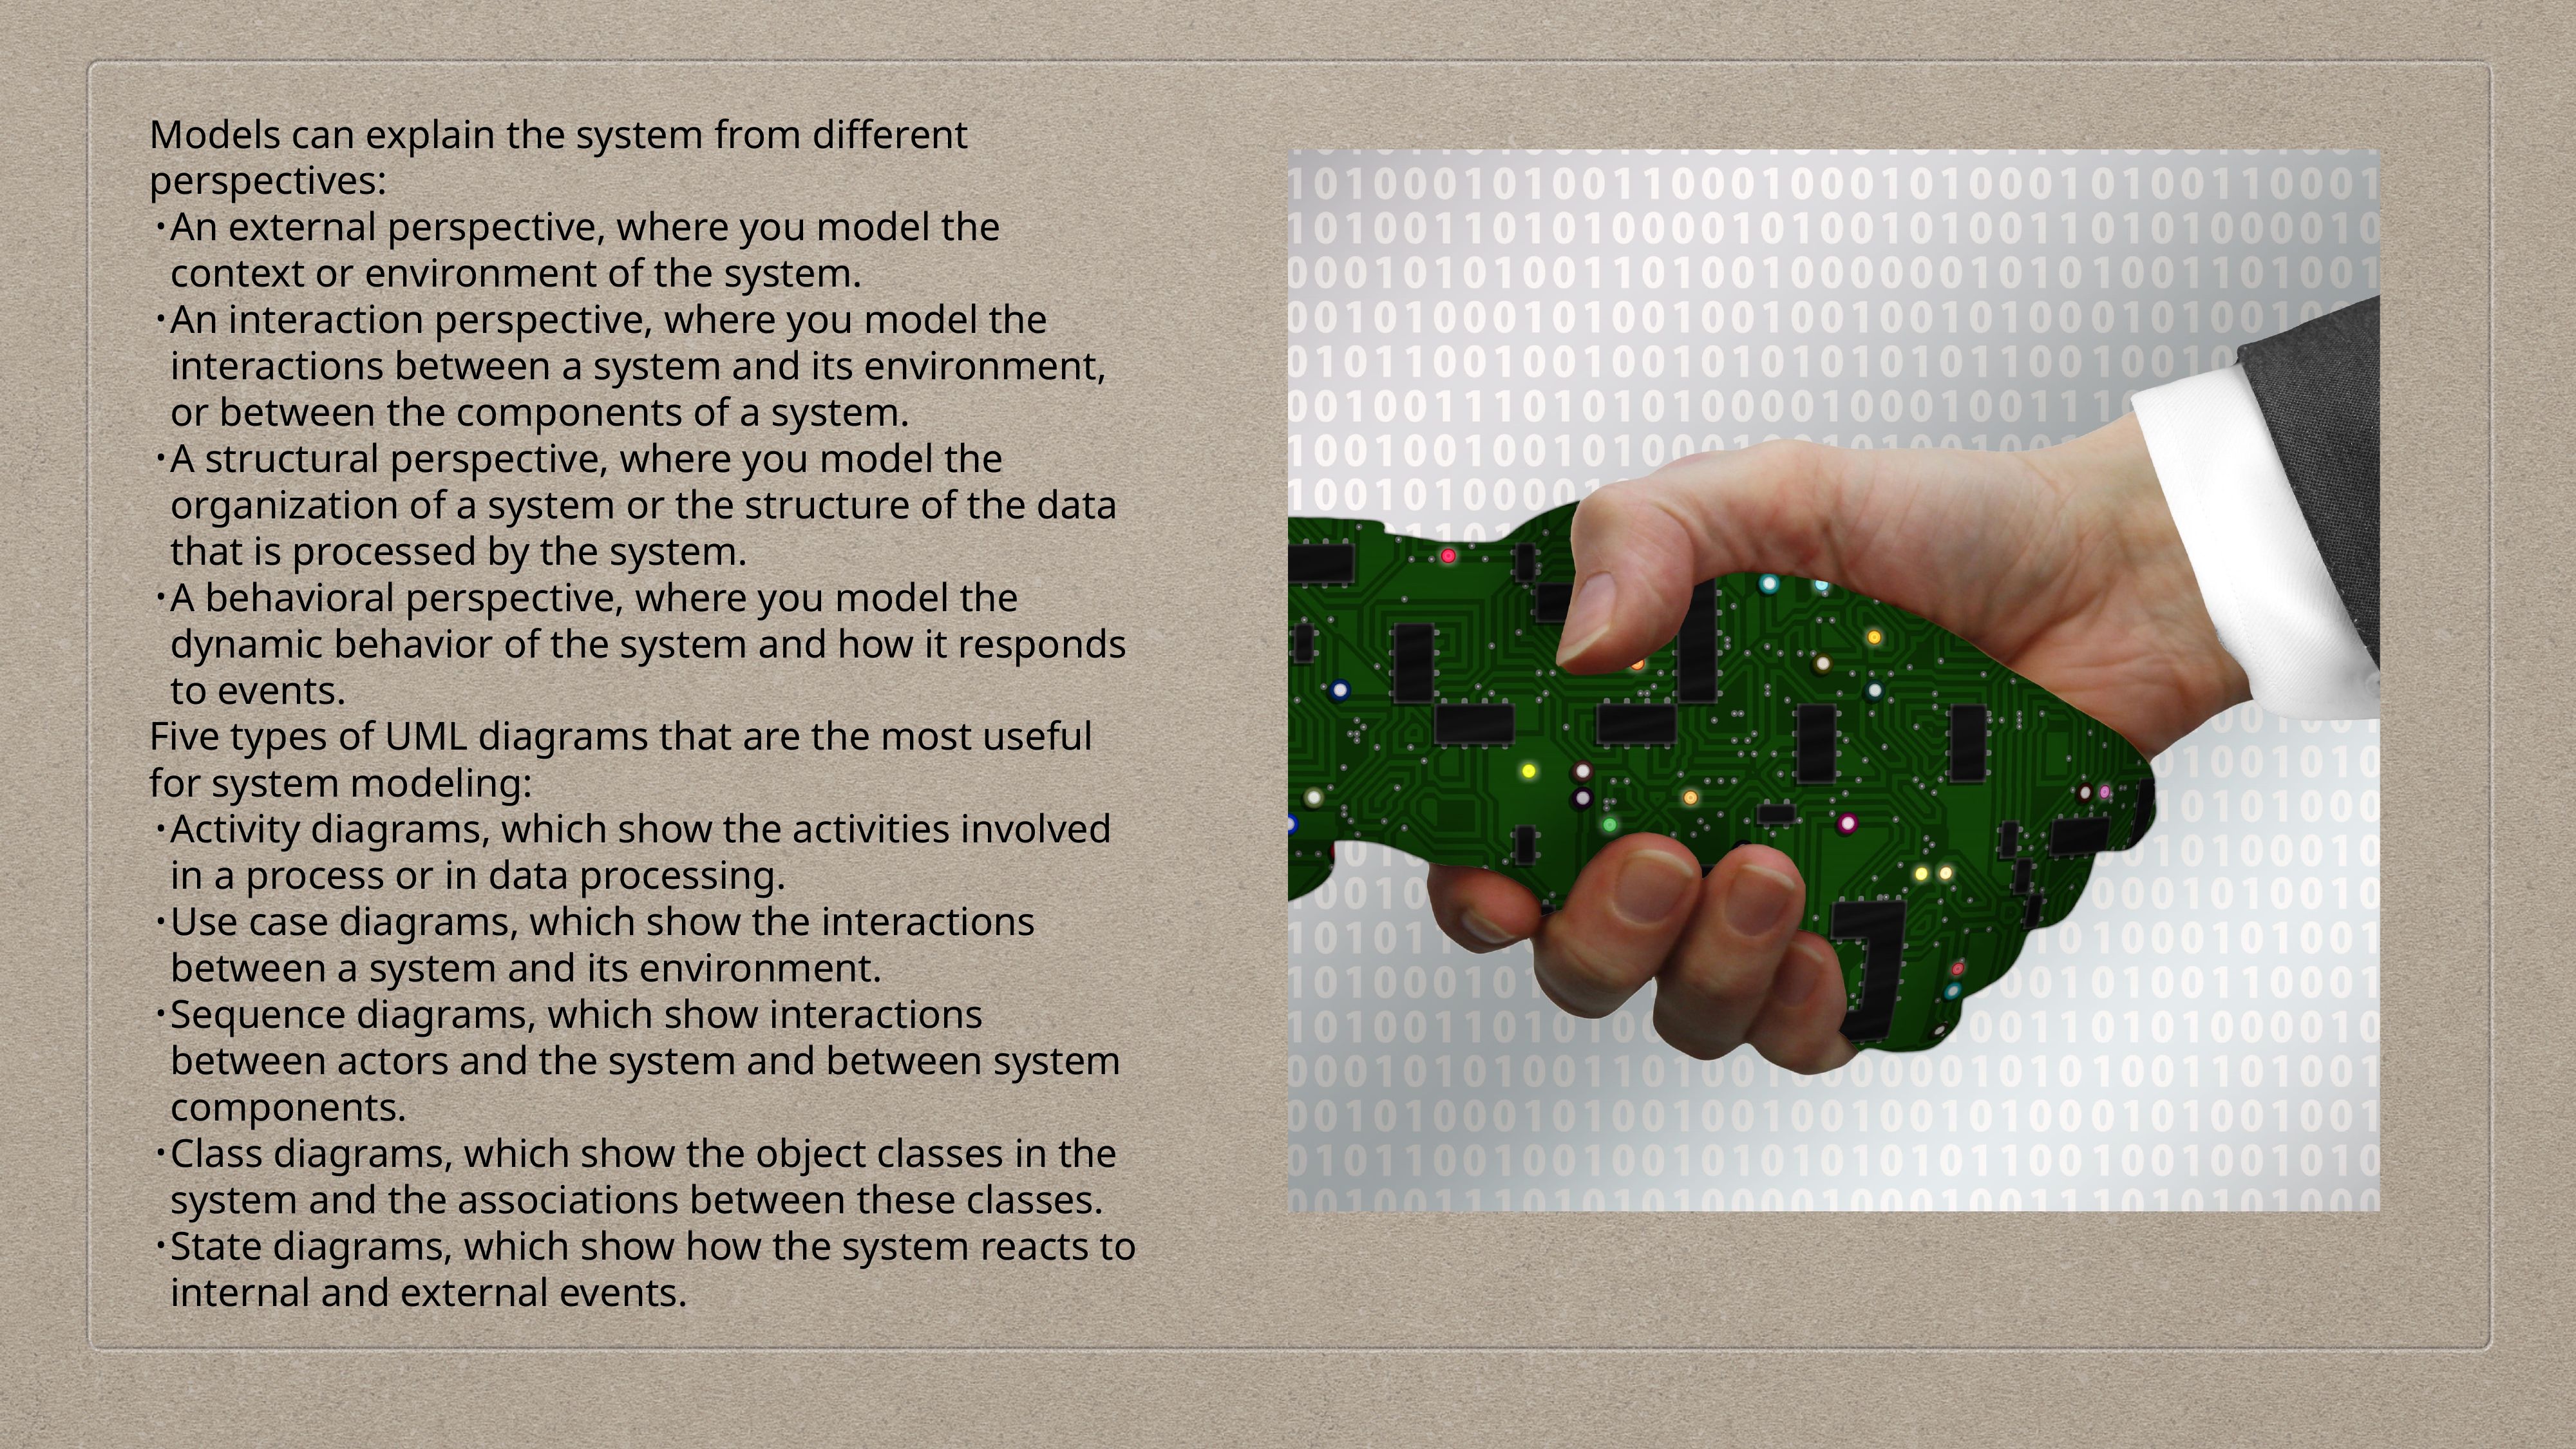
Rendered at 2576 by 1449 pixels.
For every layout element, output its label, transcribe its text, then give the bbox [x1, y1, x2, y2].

picture [0, 0, 2576, 1449]
list Models can explain the system from different perspectives: An external perspective, where you model the context or environment of the system. An interaction perspective, where you model the interactions between a system and its environment, or between the components of a system. A structural perspective, where you model the organization of a system or the structure of the data that is processed by the system. A behavioral perspective, where you model the dynamic behavior of the system and how it responds to events. Five types of UML diagrams that are the most useful for system modeling: Activity diagrams, which show the activities involved in a process or in data processing. Use case diagrams, which show the interactions between a system and its environment. Sequence diagrams, which show interactions between actors and the system and between system components. Class diagrams, which show the object classes in the system and the associations between these classes. State diagrams, which show how the system reacts to internal and external events. [143, 104, 1151, 1345]
